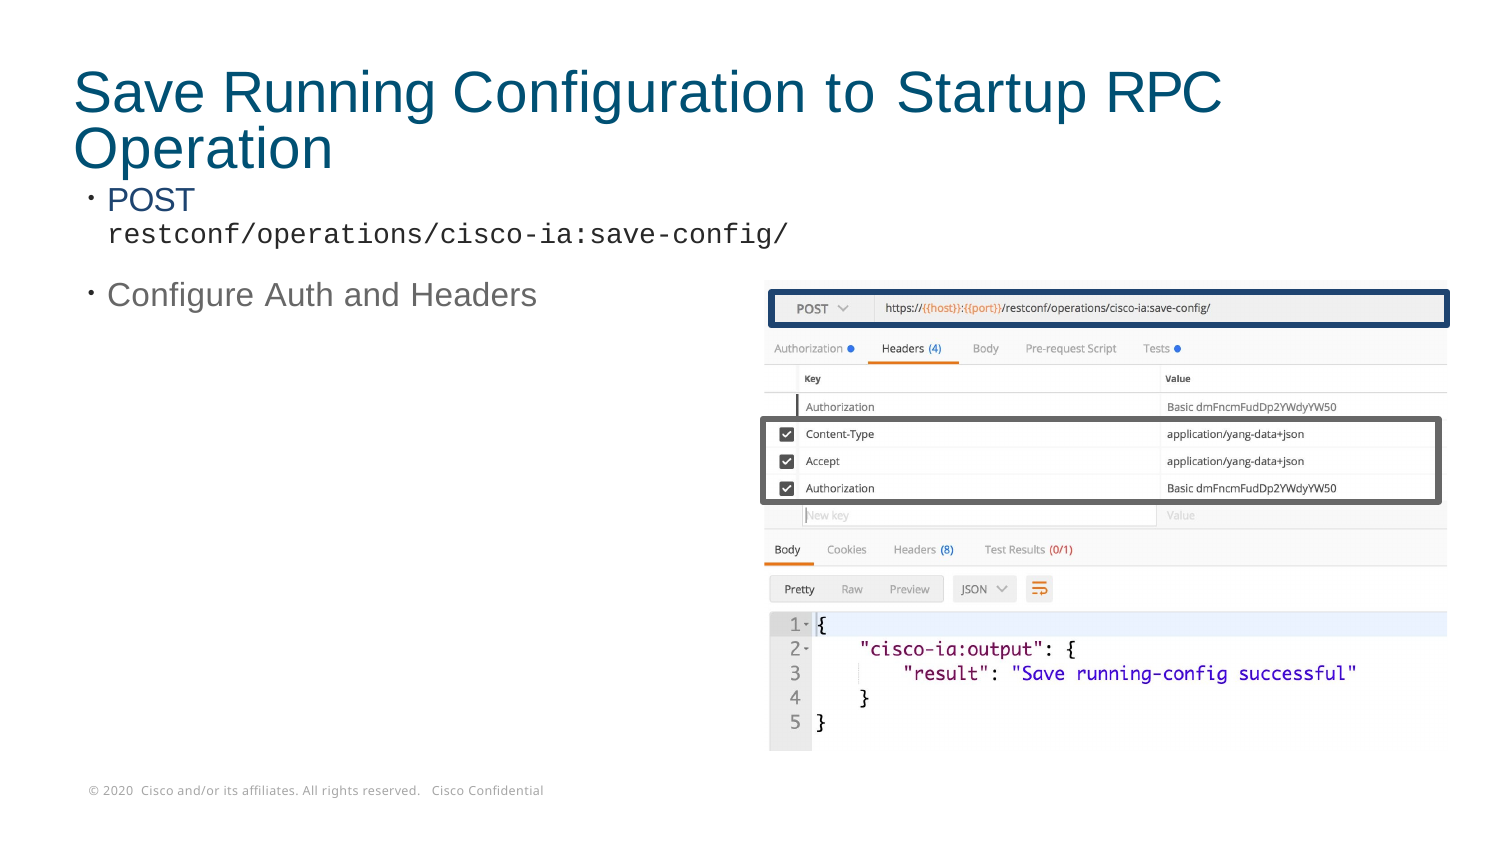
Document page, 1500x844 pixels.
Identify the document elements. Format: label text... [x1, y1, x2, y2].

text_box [759, 280, 1451, 752]
text_box POST restconf/operations/cisco-ia:save-config/ Configure Auth and Headers [85, 195, 804, 313]
title Save Running Configuration to Startup RPC Operation [71, 37, 1441, 195]
